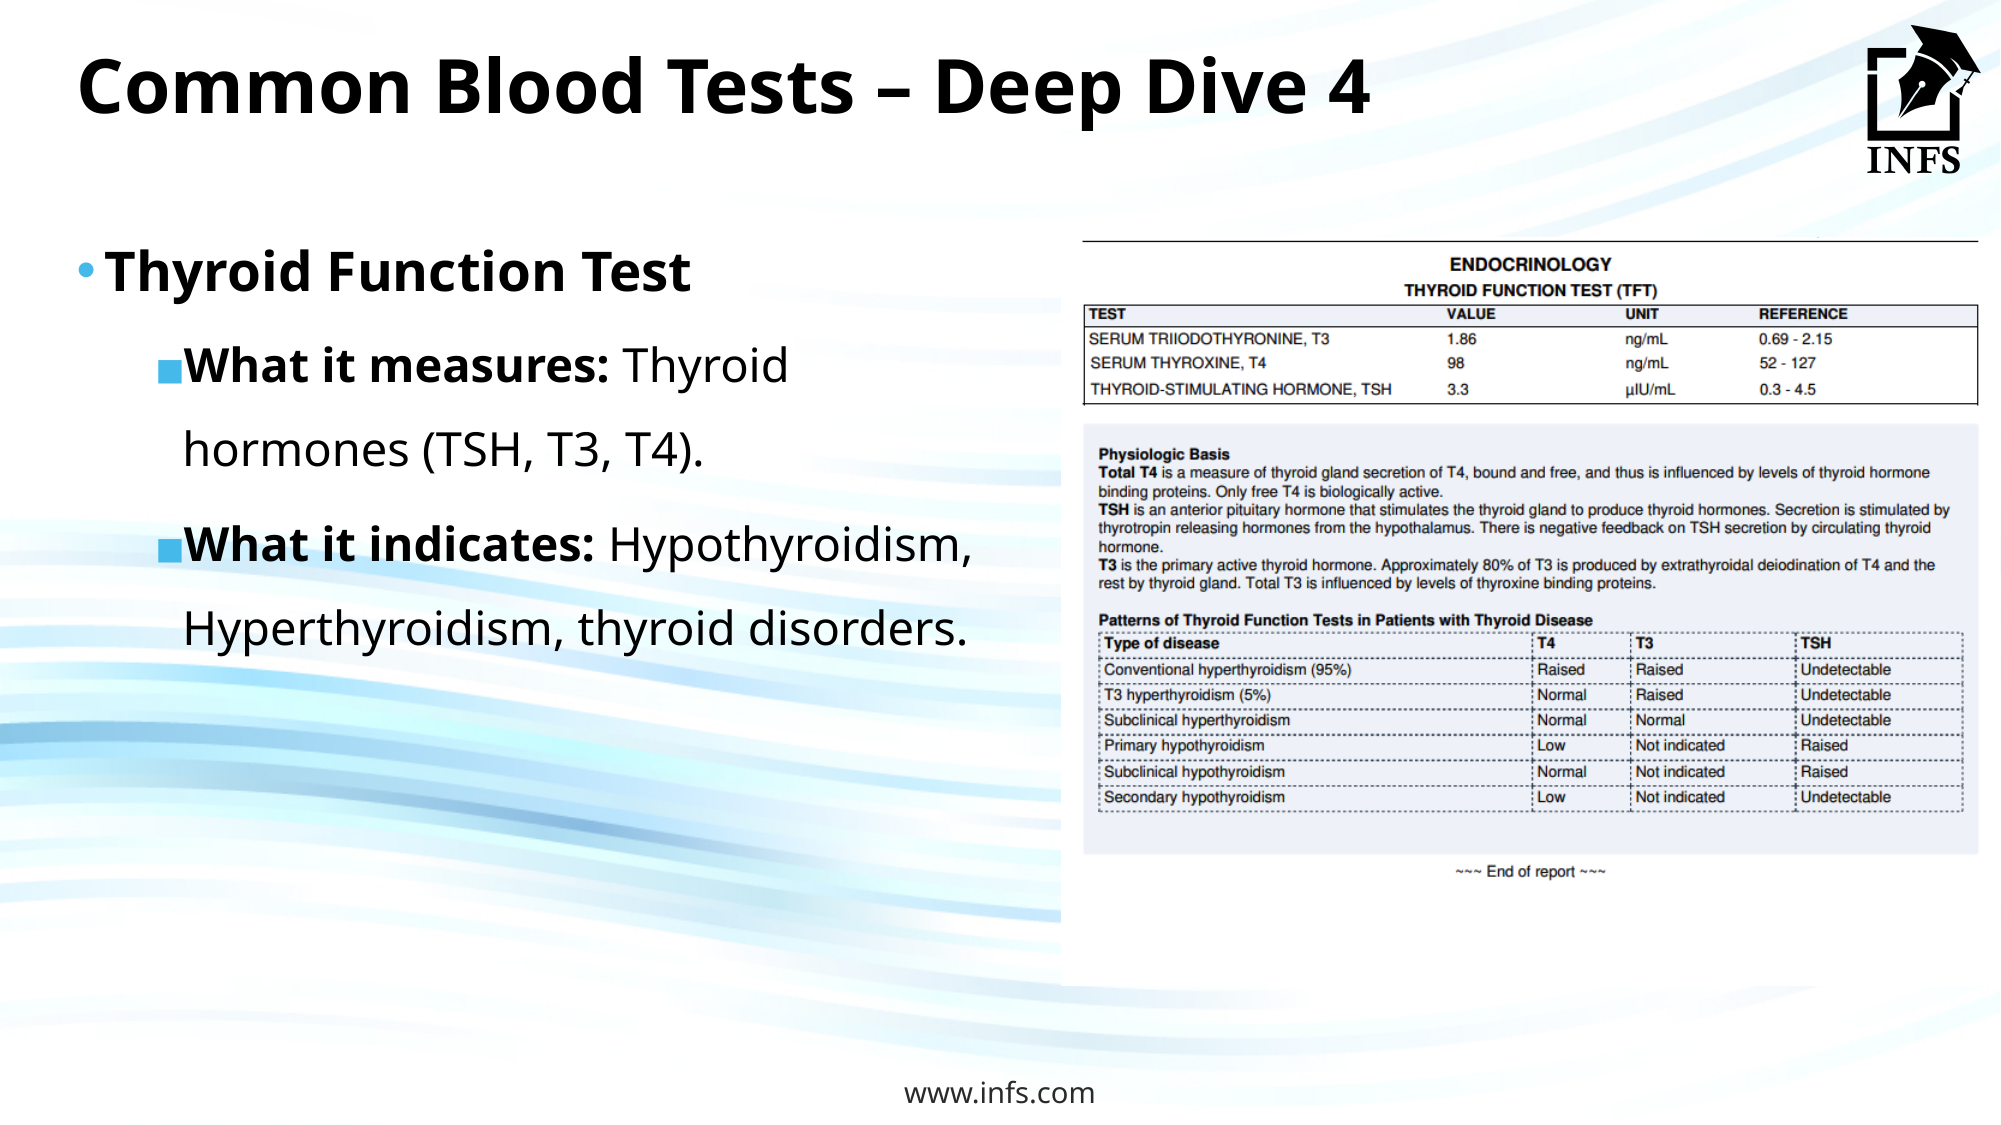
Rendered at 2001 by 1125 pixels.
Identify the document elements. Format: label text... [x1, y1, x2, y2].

title Common Blood Tests – Deep Dive 4 [61, 36, 1685, 142]
list Thyroid Function Test What it measures: Thyroid hormones (TSH, T3, T4). What it indicates: Hypothyroidism, Hyperthyroidism, thyroid disorders. [61, 196, 1013, 672]
picture [0, 0, 2001, 1125]
